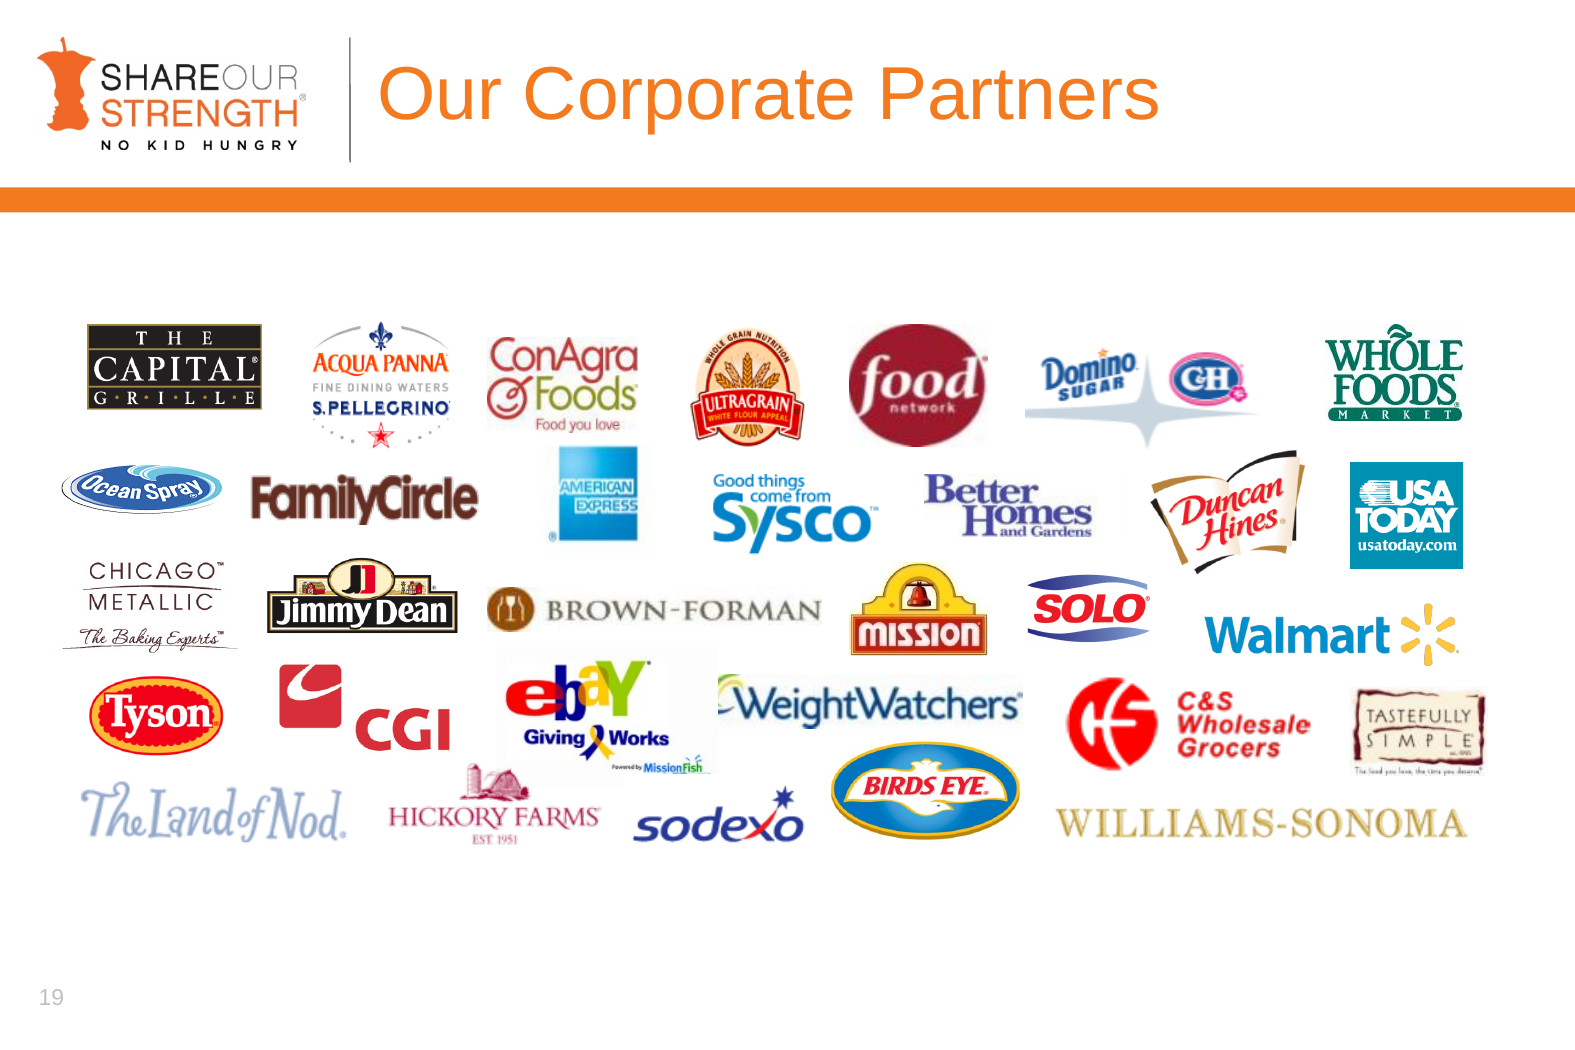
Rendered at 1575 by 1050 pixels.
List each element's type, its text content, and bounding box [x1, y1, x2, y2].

picture [62, 562, 238, 654]
picture [924, 474, 1123, 538]
picture [37, 37, 306, 150]
picture [1062, 674, 1317, 776]
picture [1199, 599, 1463, 670]
picture [87, 324, 263, 411]
picture [687, 324, 808, 449]
picture [1349, 687, 1488, 776]
picture [487, 337, 663, 576]
picture [1371, 543, 1380, 550]
text_box Our Corporate Partners [362, 37, 1275, 165]
picture [49, 437, 490, 538]
picture [487, 587, 822, 632]
picture [712, 474, 988, 656]
picture [1395, 543, 1401, 550]
picture [1324, 324, 1463, 421]
picture [87, 674, 226, 757]
picture [1037, 787, 1488, 868]
picture [1360, 480, 1453, 505]
picture [74, 549, 1023, 875]
picture [312, 312, 452, 458]
picture [1404, 540, 1414, 550]
picture [1024, 337, 1307, 643]
picture [824, 737, 1026, 845]
picture [849, 324, 988, 447]
picture [1356, 508, 1457, 532]
